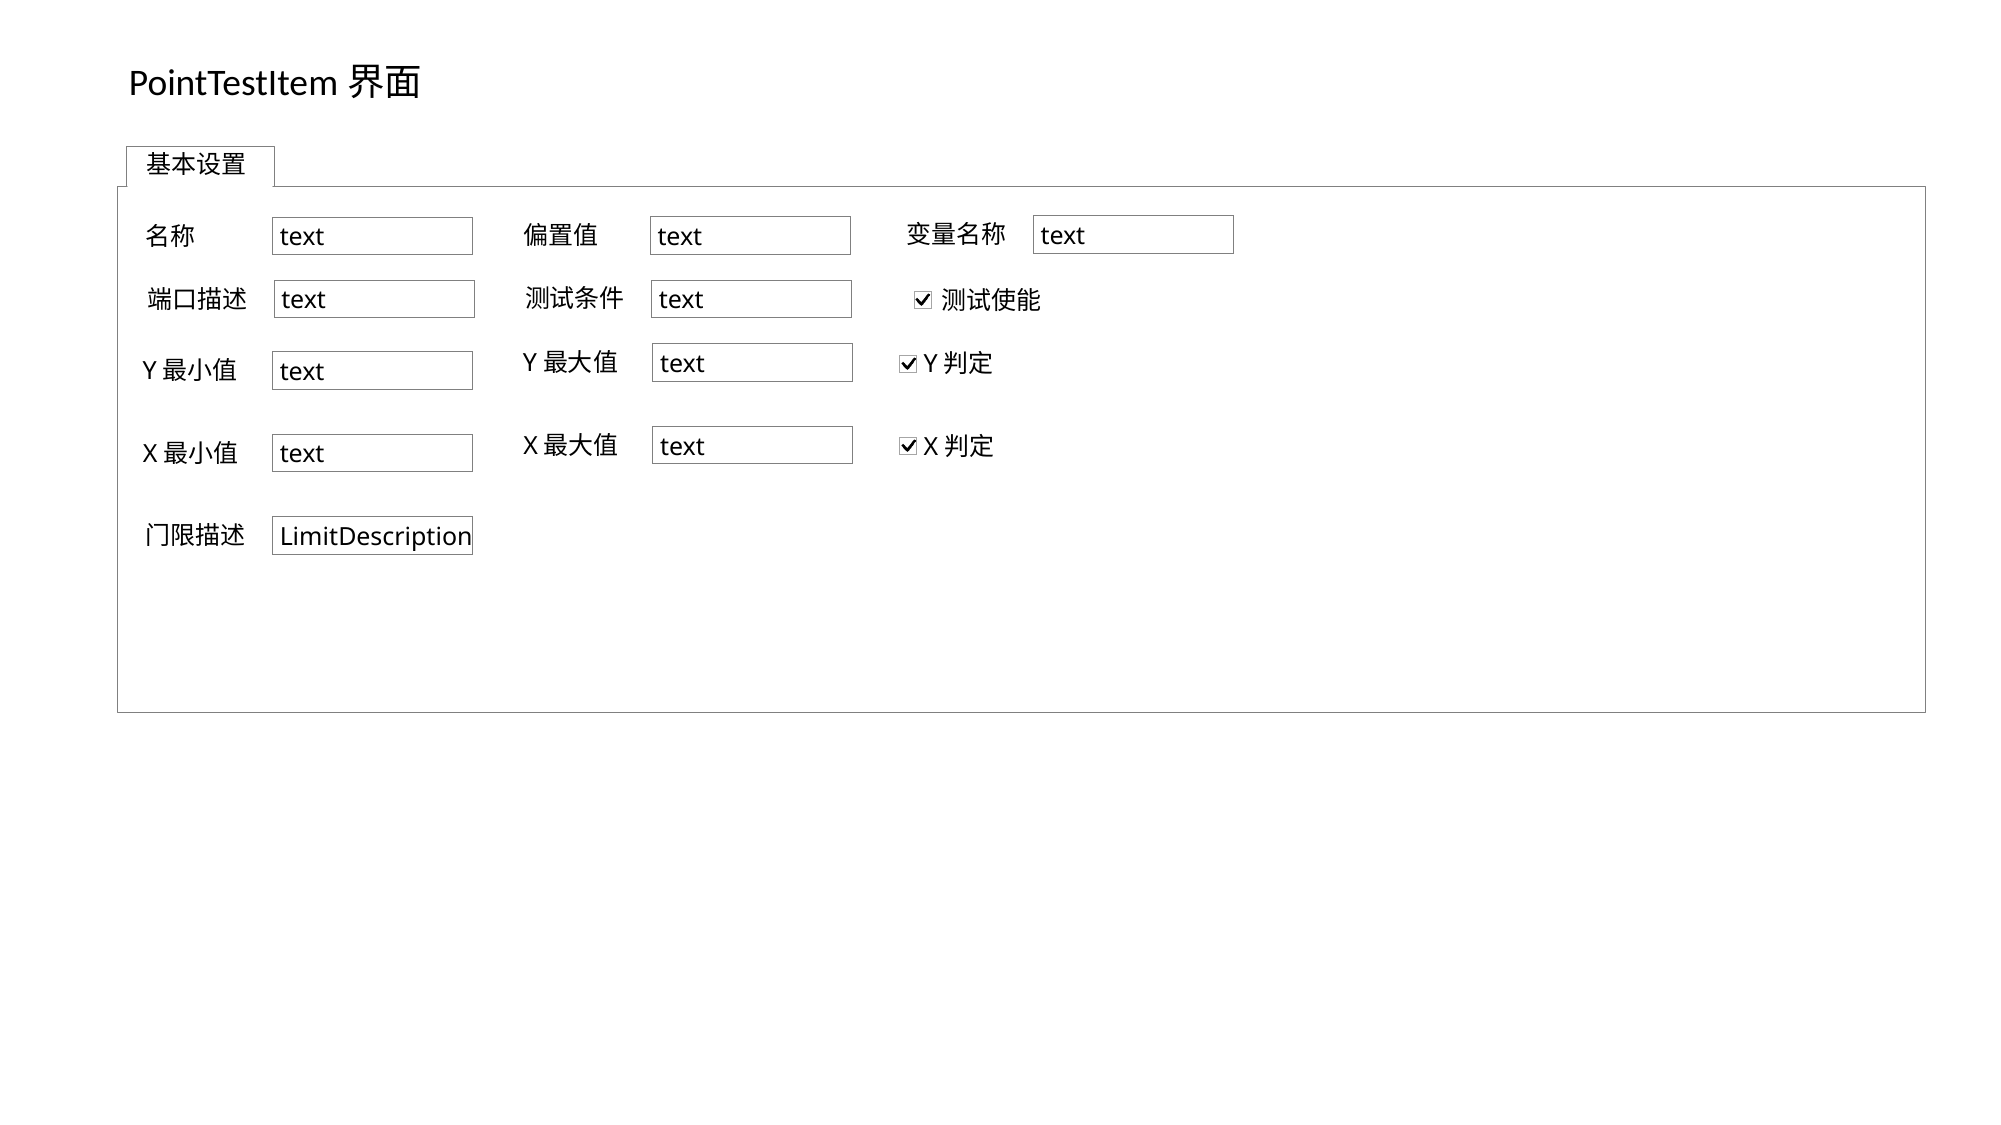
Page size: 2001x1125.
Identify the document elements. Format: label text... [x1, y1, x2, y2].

text_box PointTestItem界面 [114, 51, 438, 111]
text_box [116, 145, 1926, 713]
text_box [893, 426, 1000, 465]
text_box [893, 344, 999, 383]
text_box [907, 280, 1050, 319]
